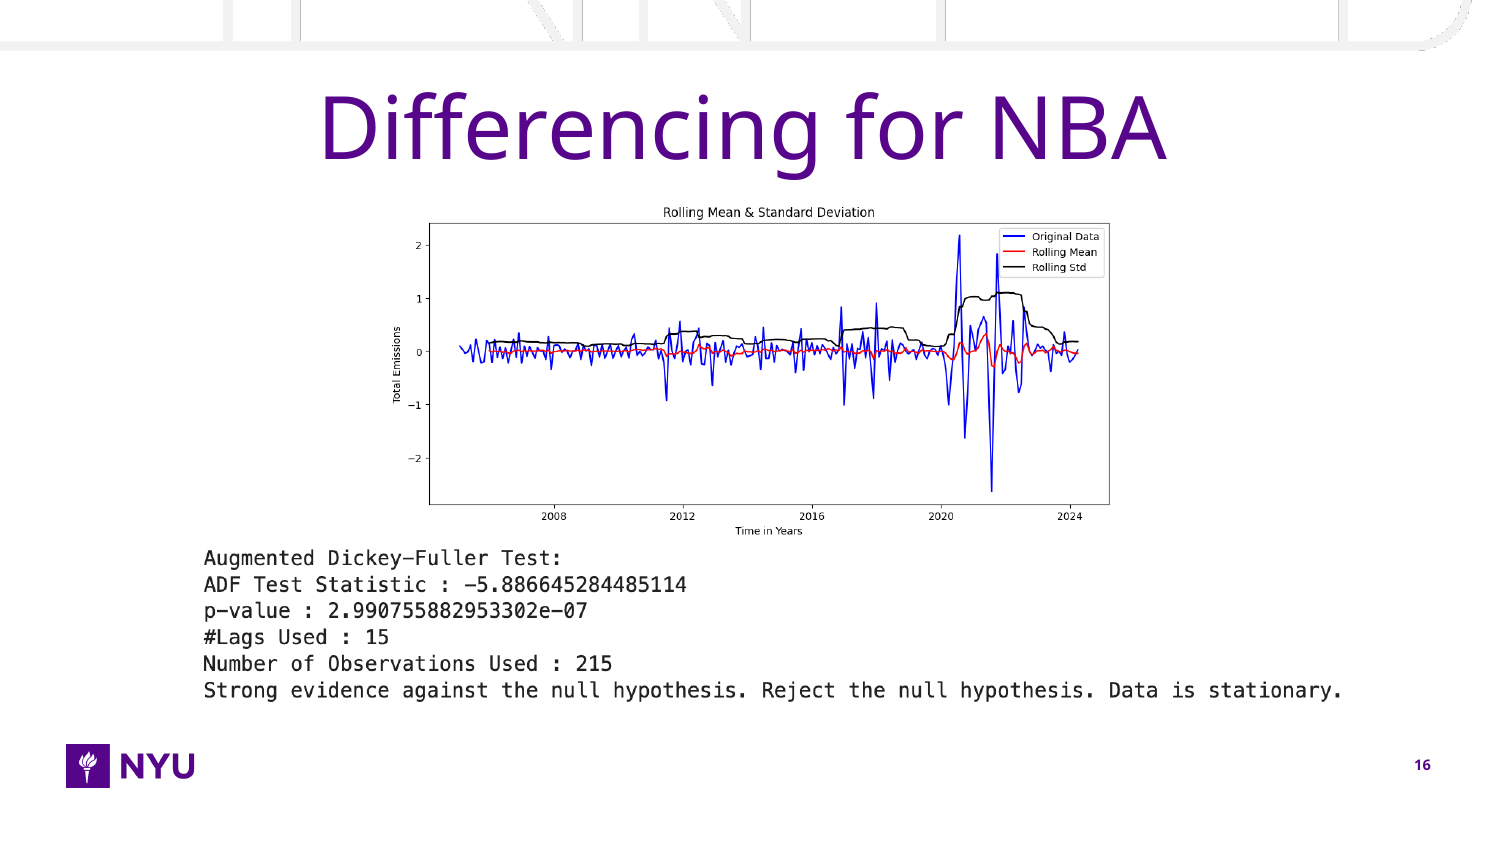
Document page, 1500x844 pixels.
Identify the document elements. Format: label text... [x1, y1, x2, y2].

picture [0, 0, 1496, 51]
picture [66, 744, 195, 788]
title Differencing for NBA [51, 72, 1434, 167]
picture [179, 199, 1362, 715]
